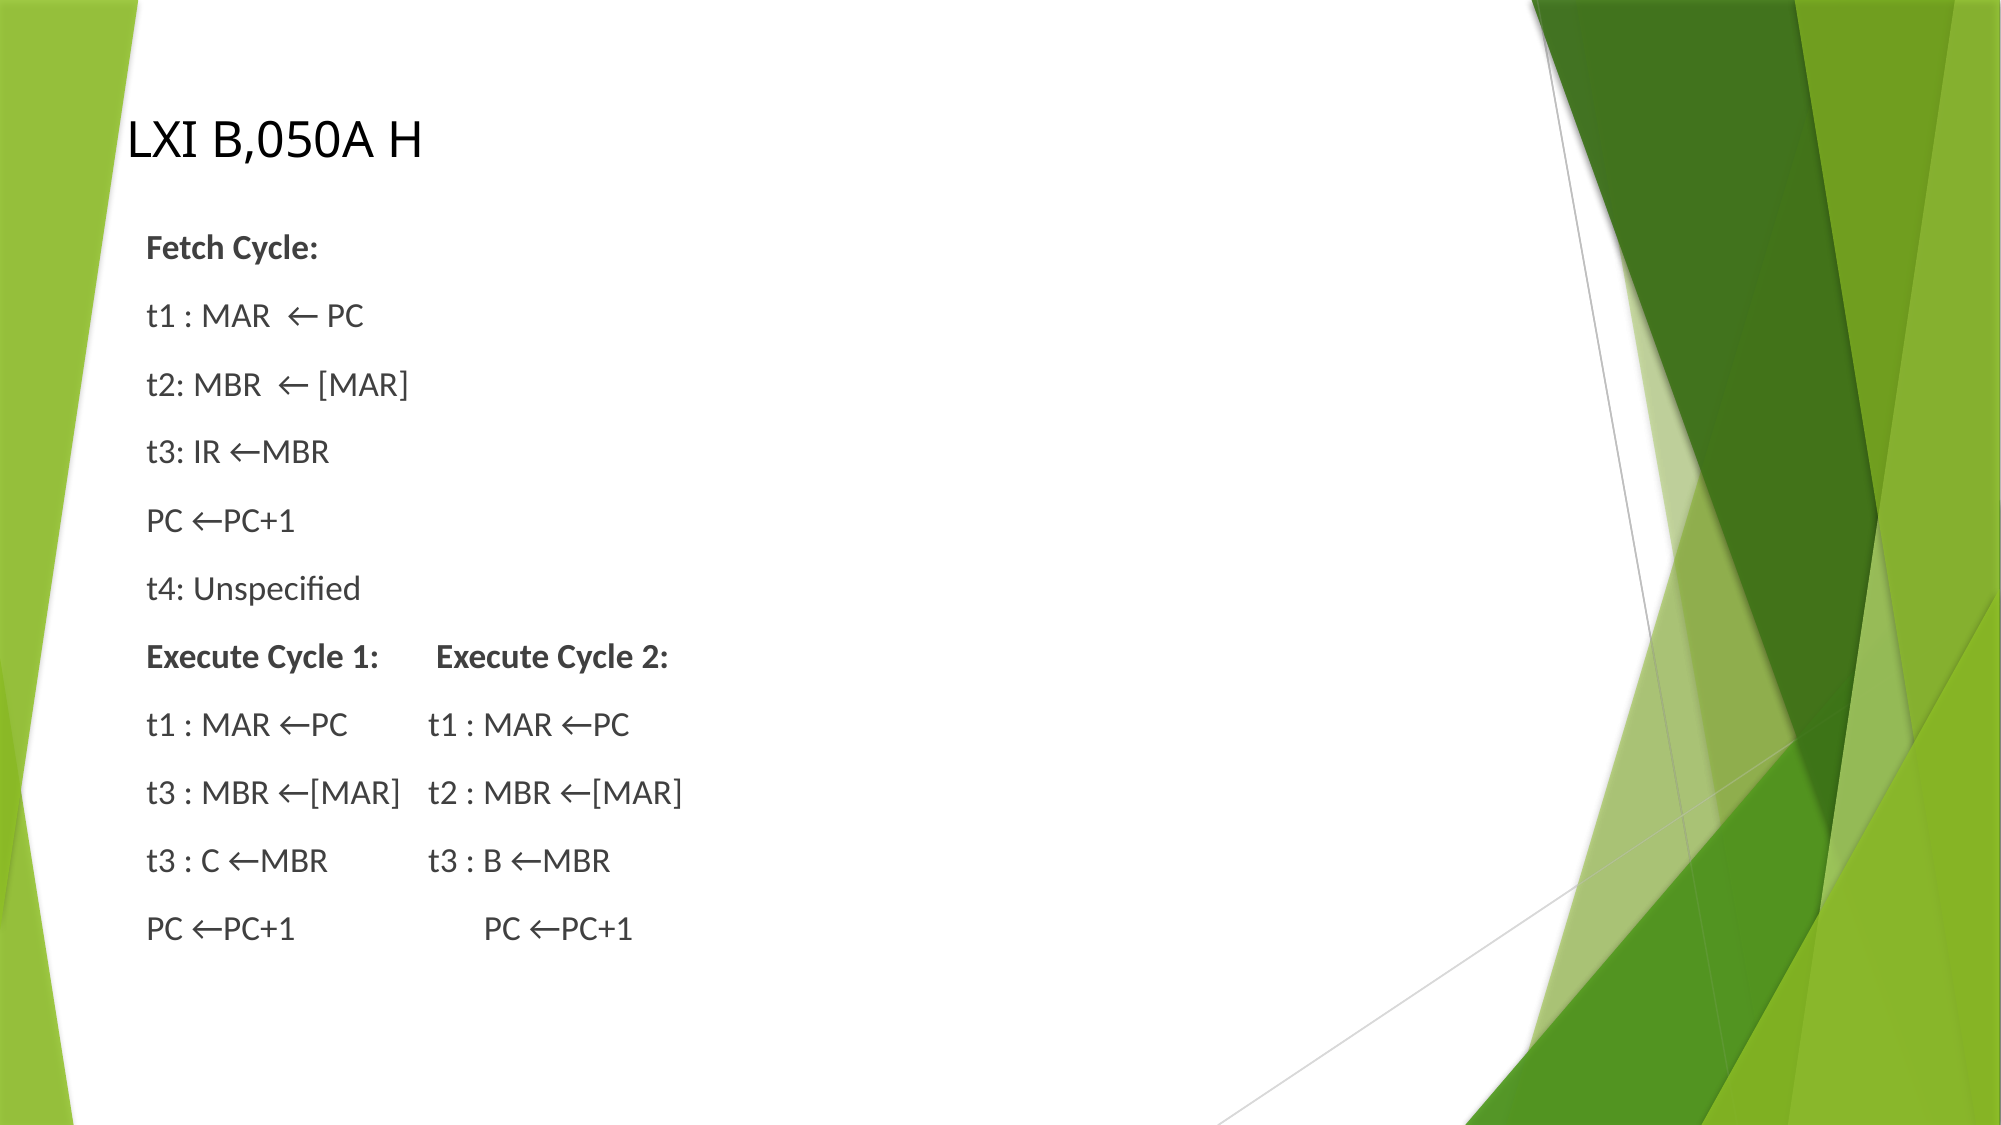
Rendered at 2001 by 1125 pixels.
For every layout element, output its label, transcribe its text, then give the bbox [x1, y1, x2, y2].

list Fetch Cycle: t1 : MAR ← PC t2: MBR ← [MAR] t3: IR ←MBR PC ←PC+1 t4: Unspecified Execute Cycle 1: Execute Cycle 2: t1 : MAR ←PC t1 : MAR ←PC t3 : MBR ←[MAR] t2 : MBR ←[MAR] t3 : C ←MBR t3 : B ←MBR PC ←PC+1 PC ←PC+1 [111, 210, 1522, 1025]
title LXI B,050A H [111, 99, 1522, 201]
